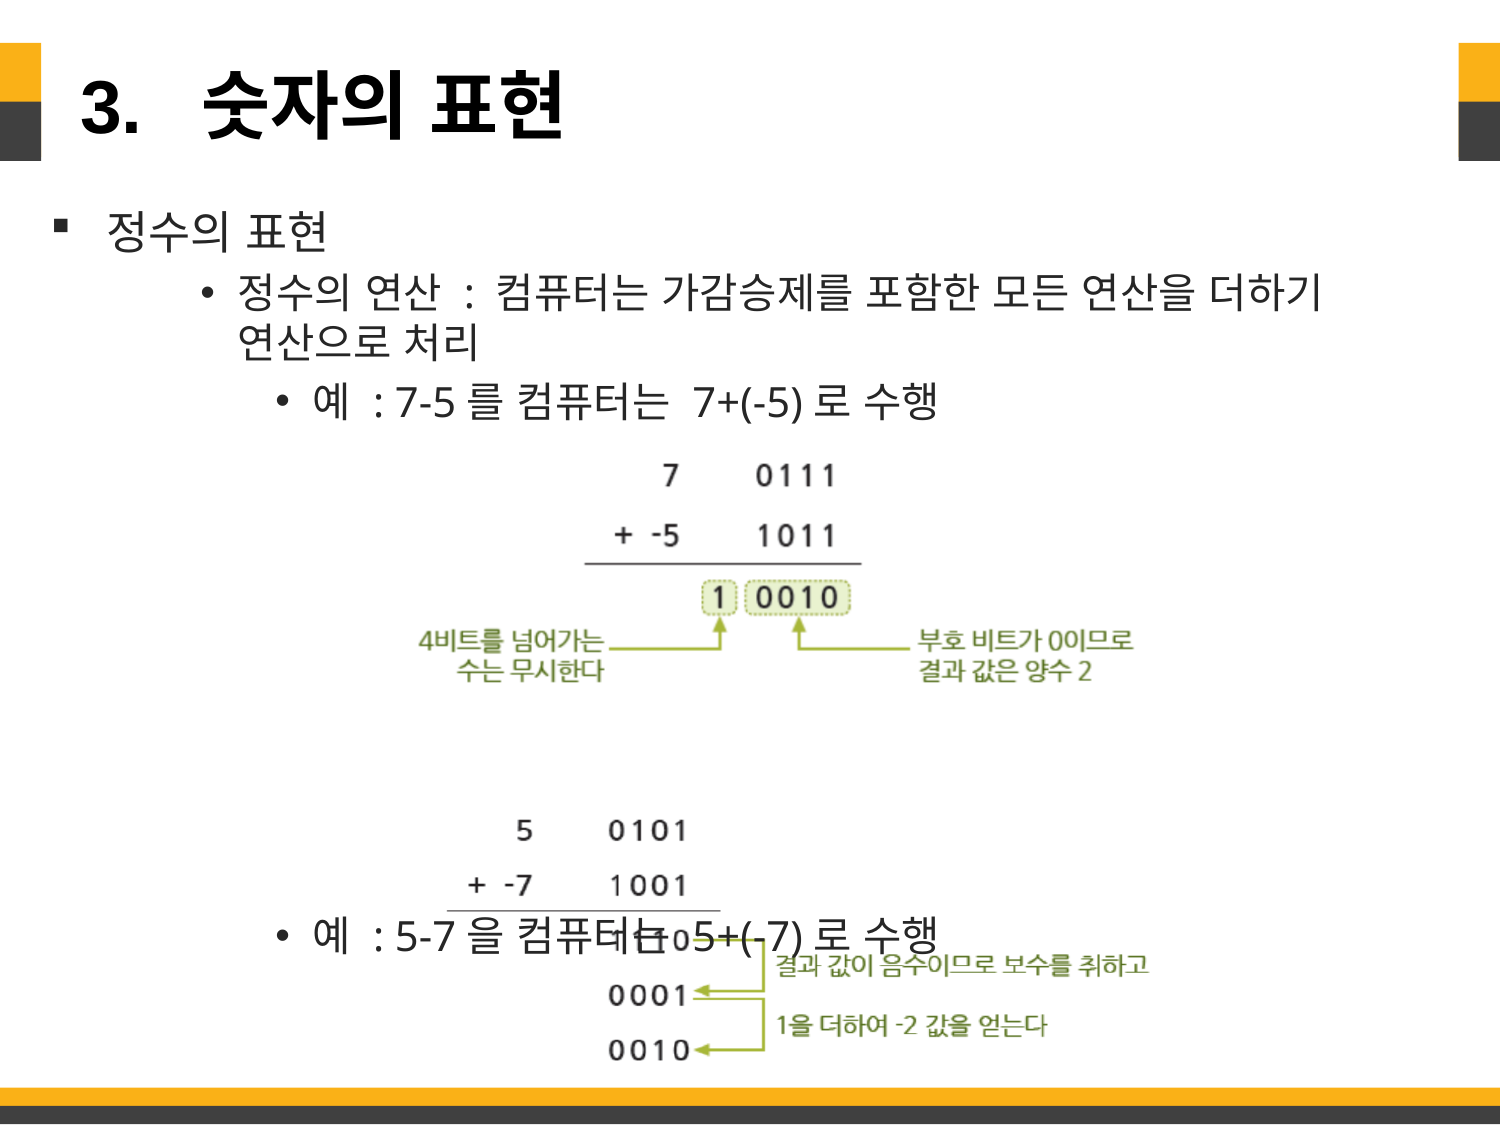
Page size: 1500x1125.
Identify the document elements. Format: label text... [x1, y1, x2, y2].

list 정수의 표현 정수의 연산 : 컴퓨터는 가감승제를 포함한 모든 연산을 더하기 연산으로 처리 예 : 7-5를 컴퓨터는 7+(-5)로 수행 예 : 5-7을 컴퓨터는 5+(-7)로 수행 [35, 196, 1471, 1012]
title 3. 숫자의 표현 [64, 47, 1447, 161]
picture [395, 432, 1188, 752]
picture [418, 782, 1156, 1081]
